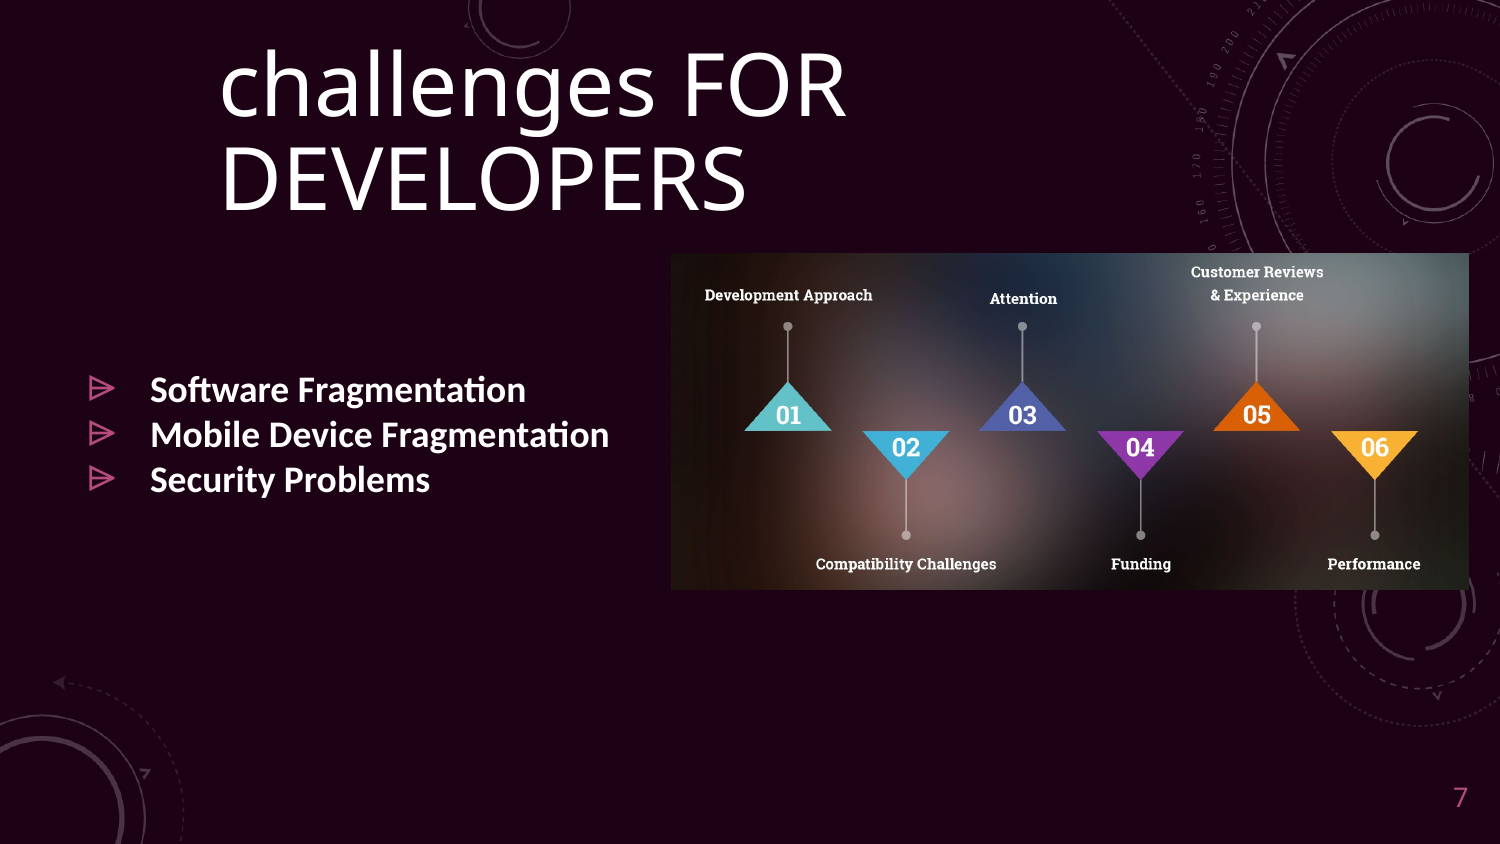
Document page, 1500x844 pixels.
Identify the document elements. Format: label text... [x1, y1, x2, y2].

picture [0, 0, 1500, 844]
slide_number 7 [1402, 766, 1469, 832]
title challenges FOR DEVELOPERS [218, 132, 1282, 230]
list Software Fragmentation Mobile Device Fragmentation Security Problems [75, 229, 1138, 695]
